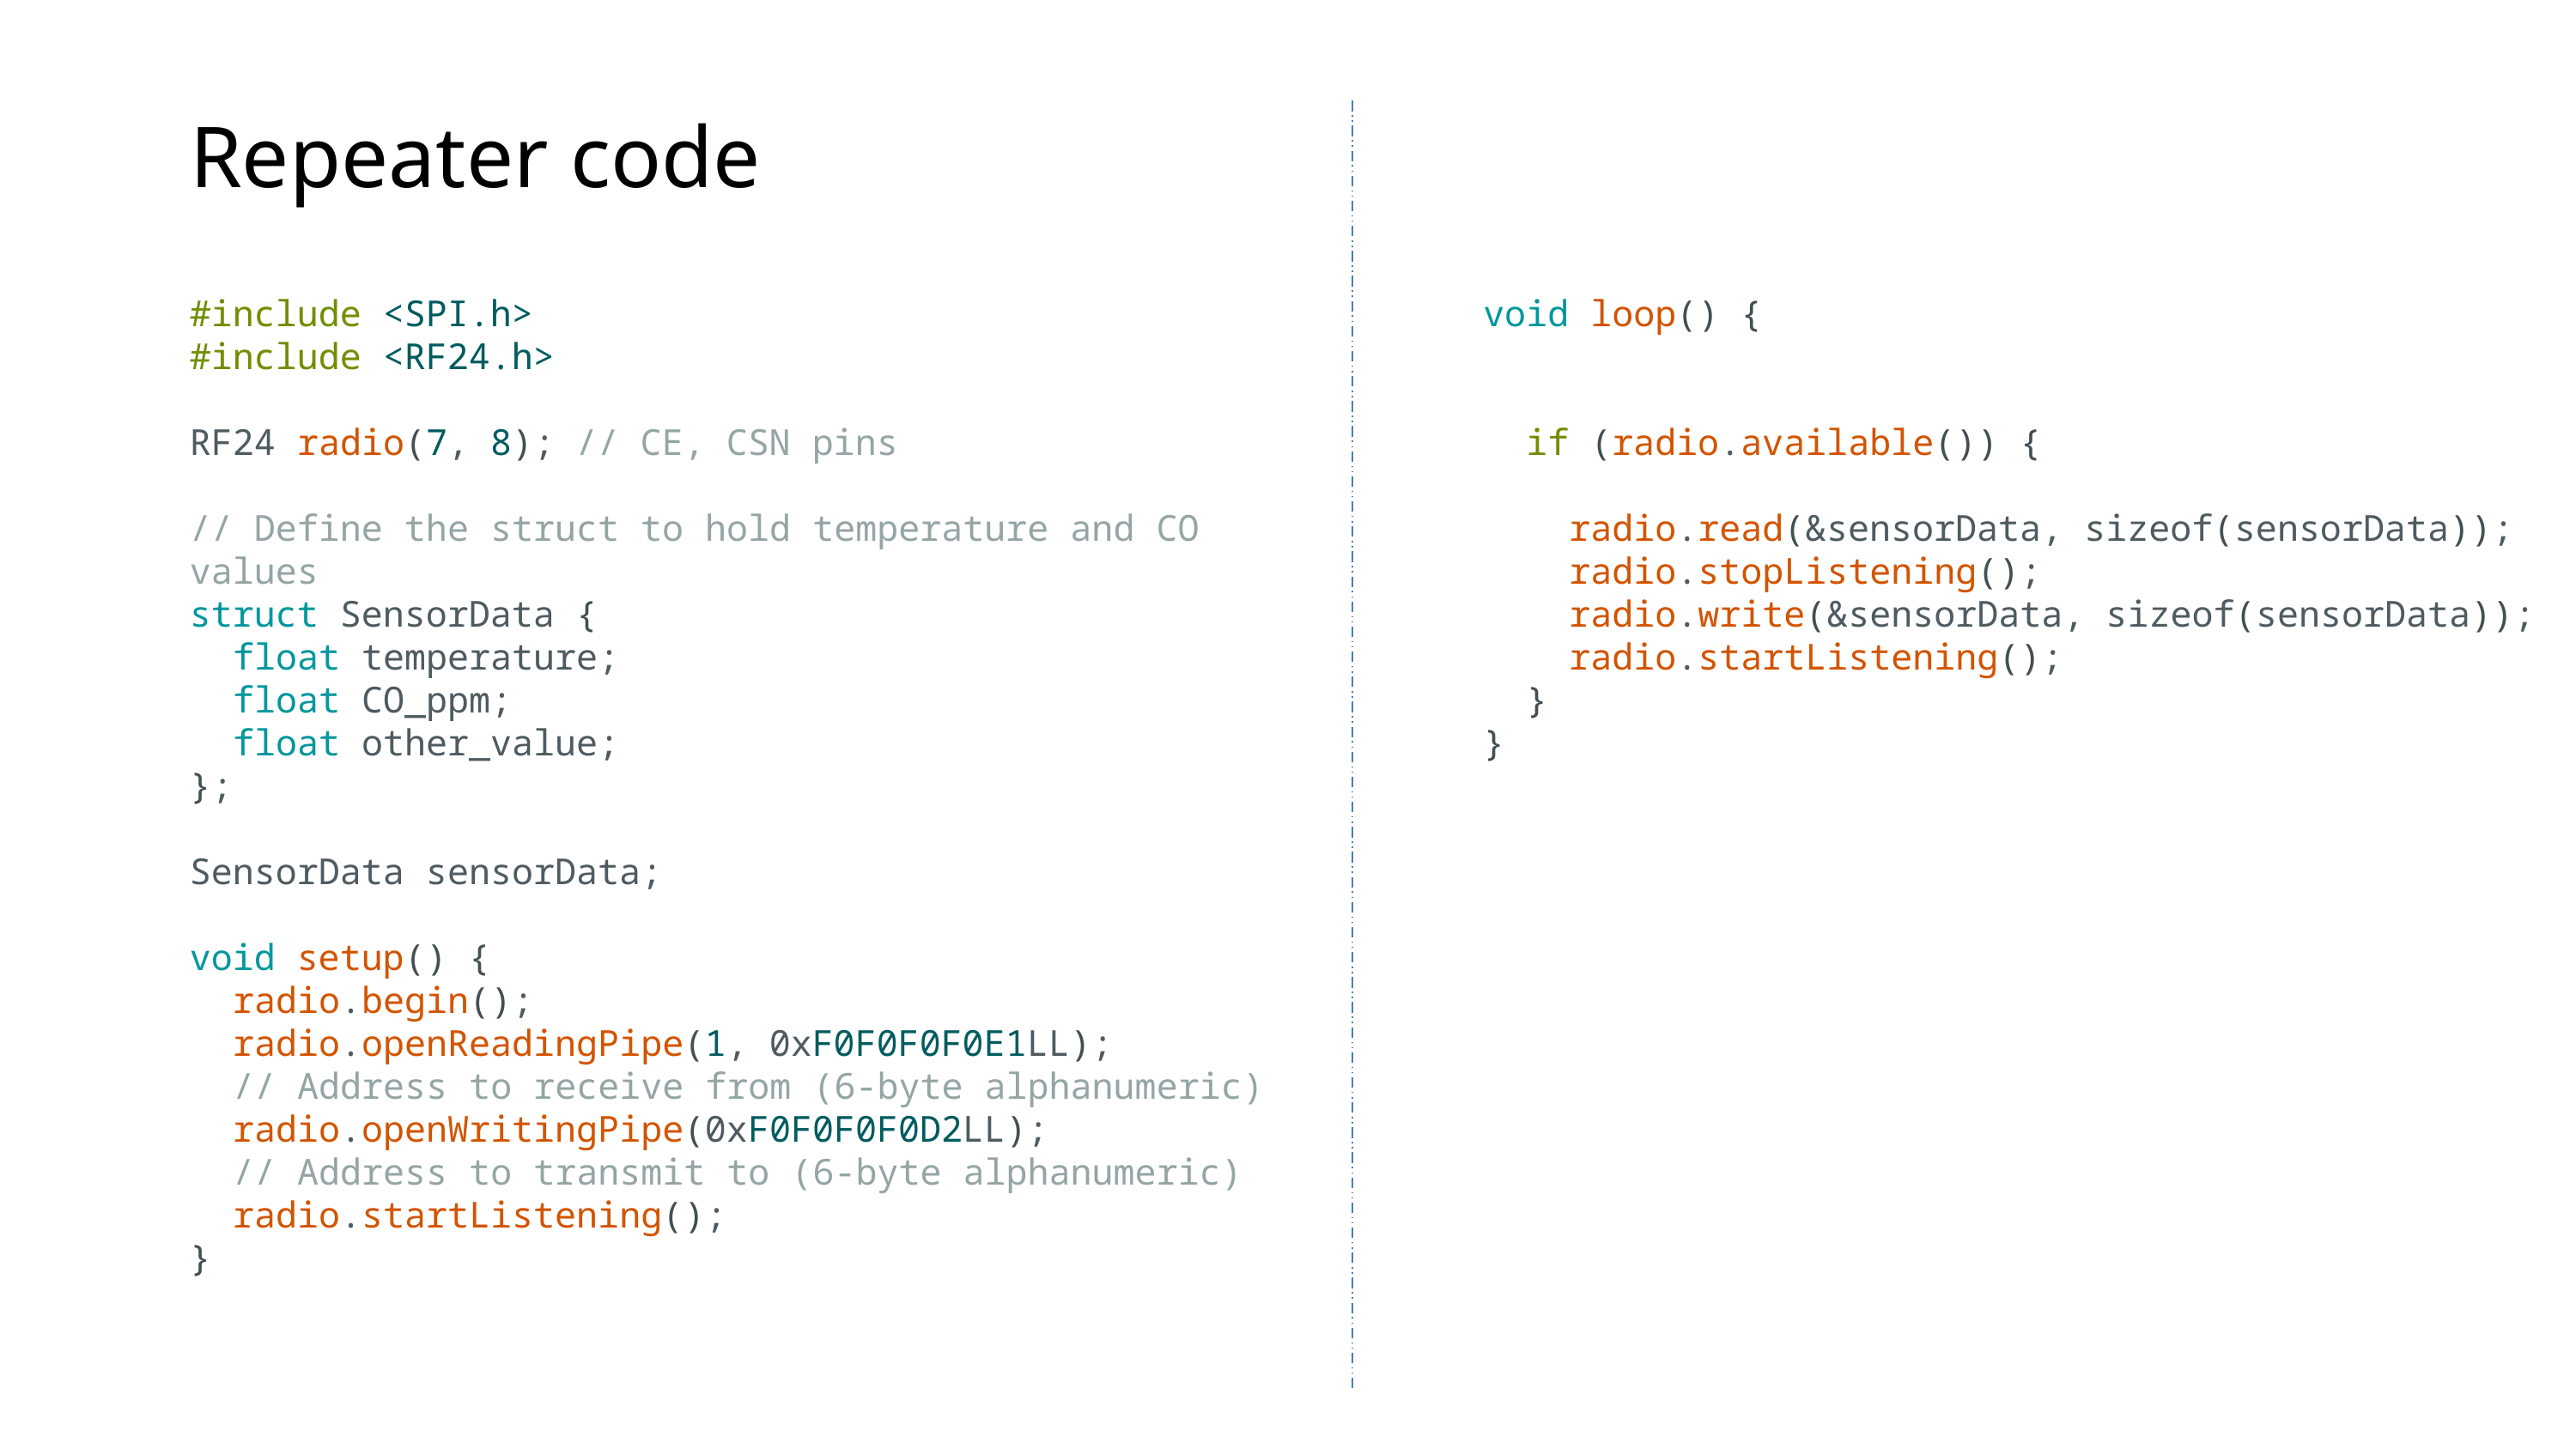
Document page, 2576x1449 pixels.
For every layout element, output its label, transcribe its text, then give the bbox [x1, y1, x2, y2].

text_box Repeater code [177, 96, 794, 210]
text_box #include <SPI.h> #include <RF24.h> RF24 radio(7, 8); // CE, CSN pins // Define the struct to hold temperature and CO values struct SensorData { float temperature; float CO_ppm; float other_value; }; SensorData sensorData; void setup() { radio.begin(); radio.openReadingPipe(1, 0xF0F0F0F0E1LL); // Address to receive from (6-byte alphanumeric) radio.openWritingPipe(0xF0F0F0F0D2LL); // Address to transmit to (6-byte alphanumeric) radio.startListening(); } [177, 284, 1347, 1285]
text_box void loop() { if (radio.available()) { radio.read(&sensorData, sizeof(sensorData)); radio.stopListening(); radio.write(&sensorData, sizeof(sensorData)); radio.startListening(); } } [1470, 284, 2576, 770]
